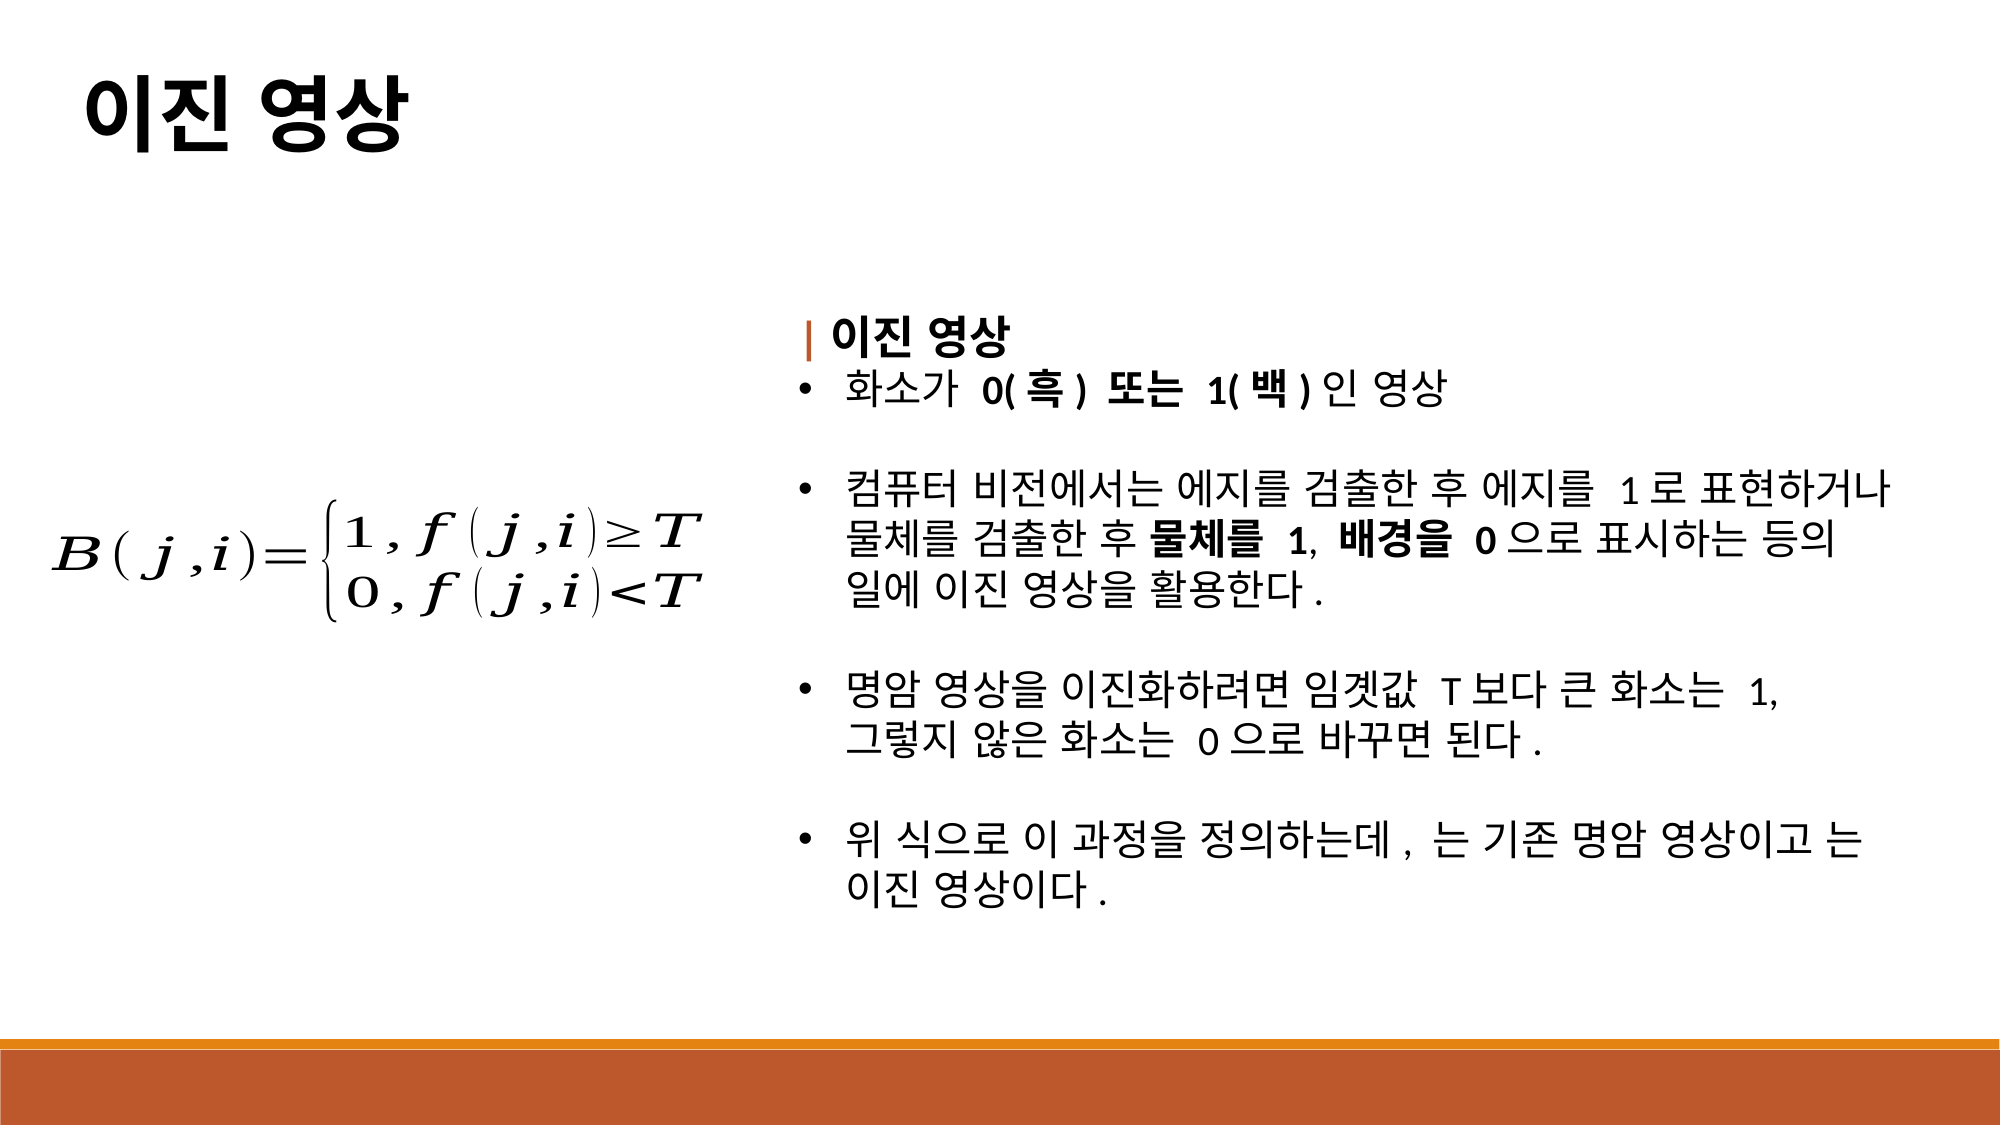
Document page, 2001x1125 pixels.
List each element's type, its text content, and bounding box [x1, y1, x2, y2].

text_box 이진 영상 [66, 54, 426, 170]
